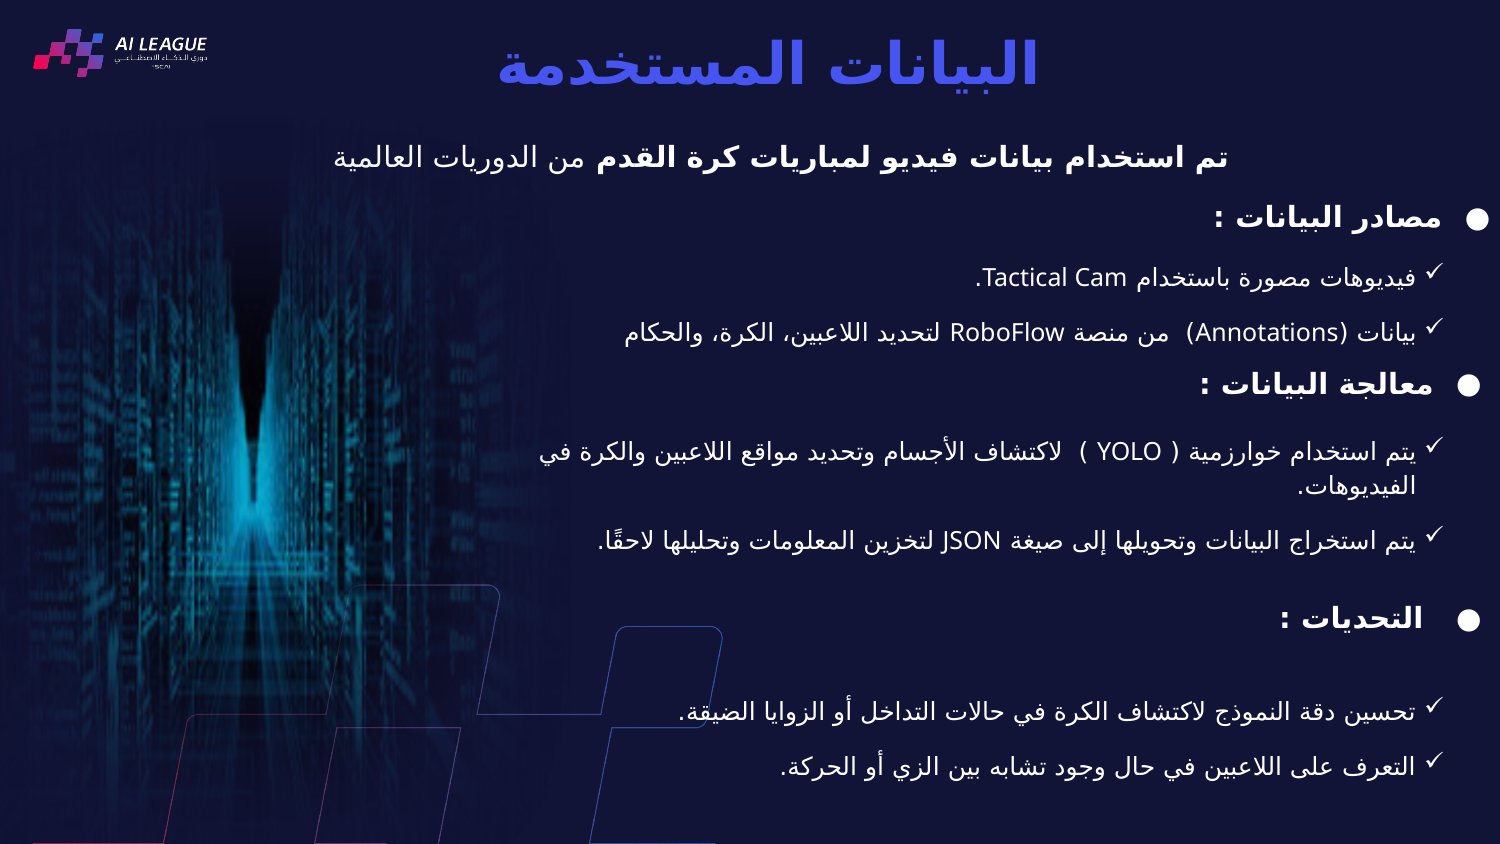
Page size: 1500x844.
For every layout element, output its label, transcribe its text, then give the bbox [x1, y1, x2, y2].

picture [33, 29, 155, 77]
text_box تم استخدام بيانات فيديو لمباريات كرة القدم من الدوريات العالمية [585, 113, 1391, 198]
text_box معالجة البيانات : [754, 357, 1500, 408]
picture [0, 106, 725, 844]
text_box التحديات : [754, 591, 1500, 642]
text_box البيانات المستخدمة [155, 10, 1382, 96]
text_box مصادر البيانات : [1036, 185, 1500, 242]
text_box تحسين دقة النموذج لاكتشاف الكرة في حالات التداخل أو الزوايا الضيقة. التعرف على اللاعبين في حال وجود تشابه بين الزي أو الحركة. [585, 642, 1460, 809]
text_box يتم استخدام خوارزمية ( YOLO ) لاكتشاف الأجسام وتحديد مواقع اللاعبين والكرة في الفيديوهات. يتم استخراج البيانات وتحويلها إلى صيغة JSON لتخزين المعلومات وتحليلها لاحقًا. [585, 373, 1460, 604]
text_box فيديوهات مصورة باستخدام Tactical Cam. بيانات (Annotations) من منصة RoboFlow لتحديد اللاعبين، الكرة، والحكام [585, 213, 1460, 371]
